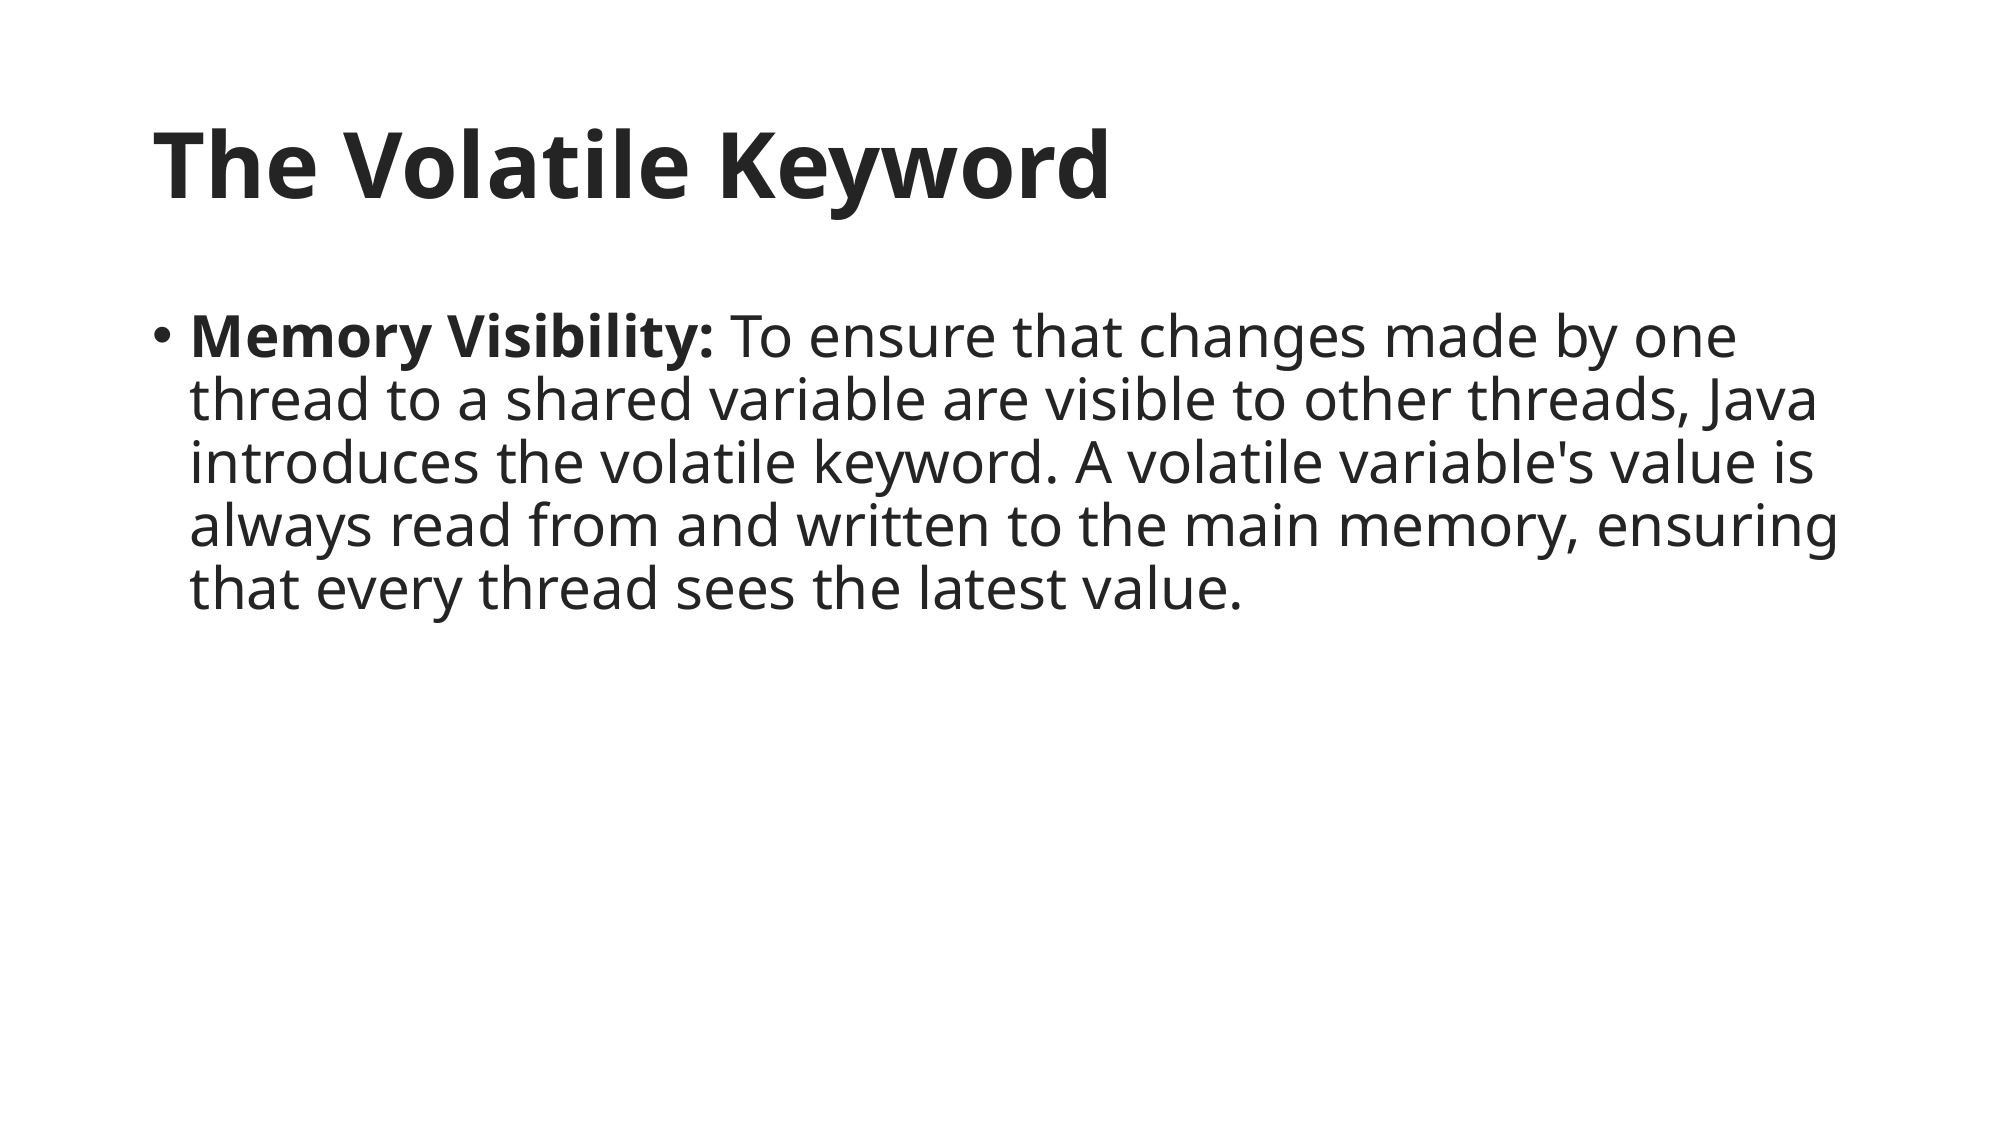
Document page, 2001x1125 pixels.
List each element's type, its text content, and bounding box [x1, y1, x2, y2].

title The Volatile Keyword [137, 59, 1863, 278]
list Memory Visibility: To ensure that changes made by one thread to a shared variable are visible to other threads, Java introduces the volatile keyword. A volatile variable's value is always read from and written to the main memory, ensuring that every thread sees the latest value. [137, 299, 1863, 1014]
